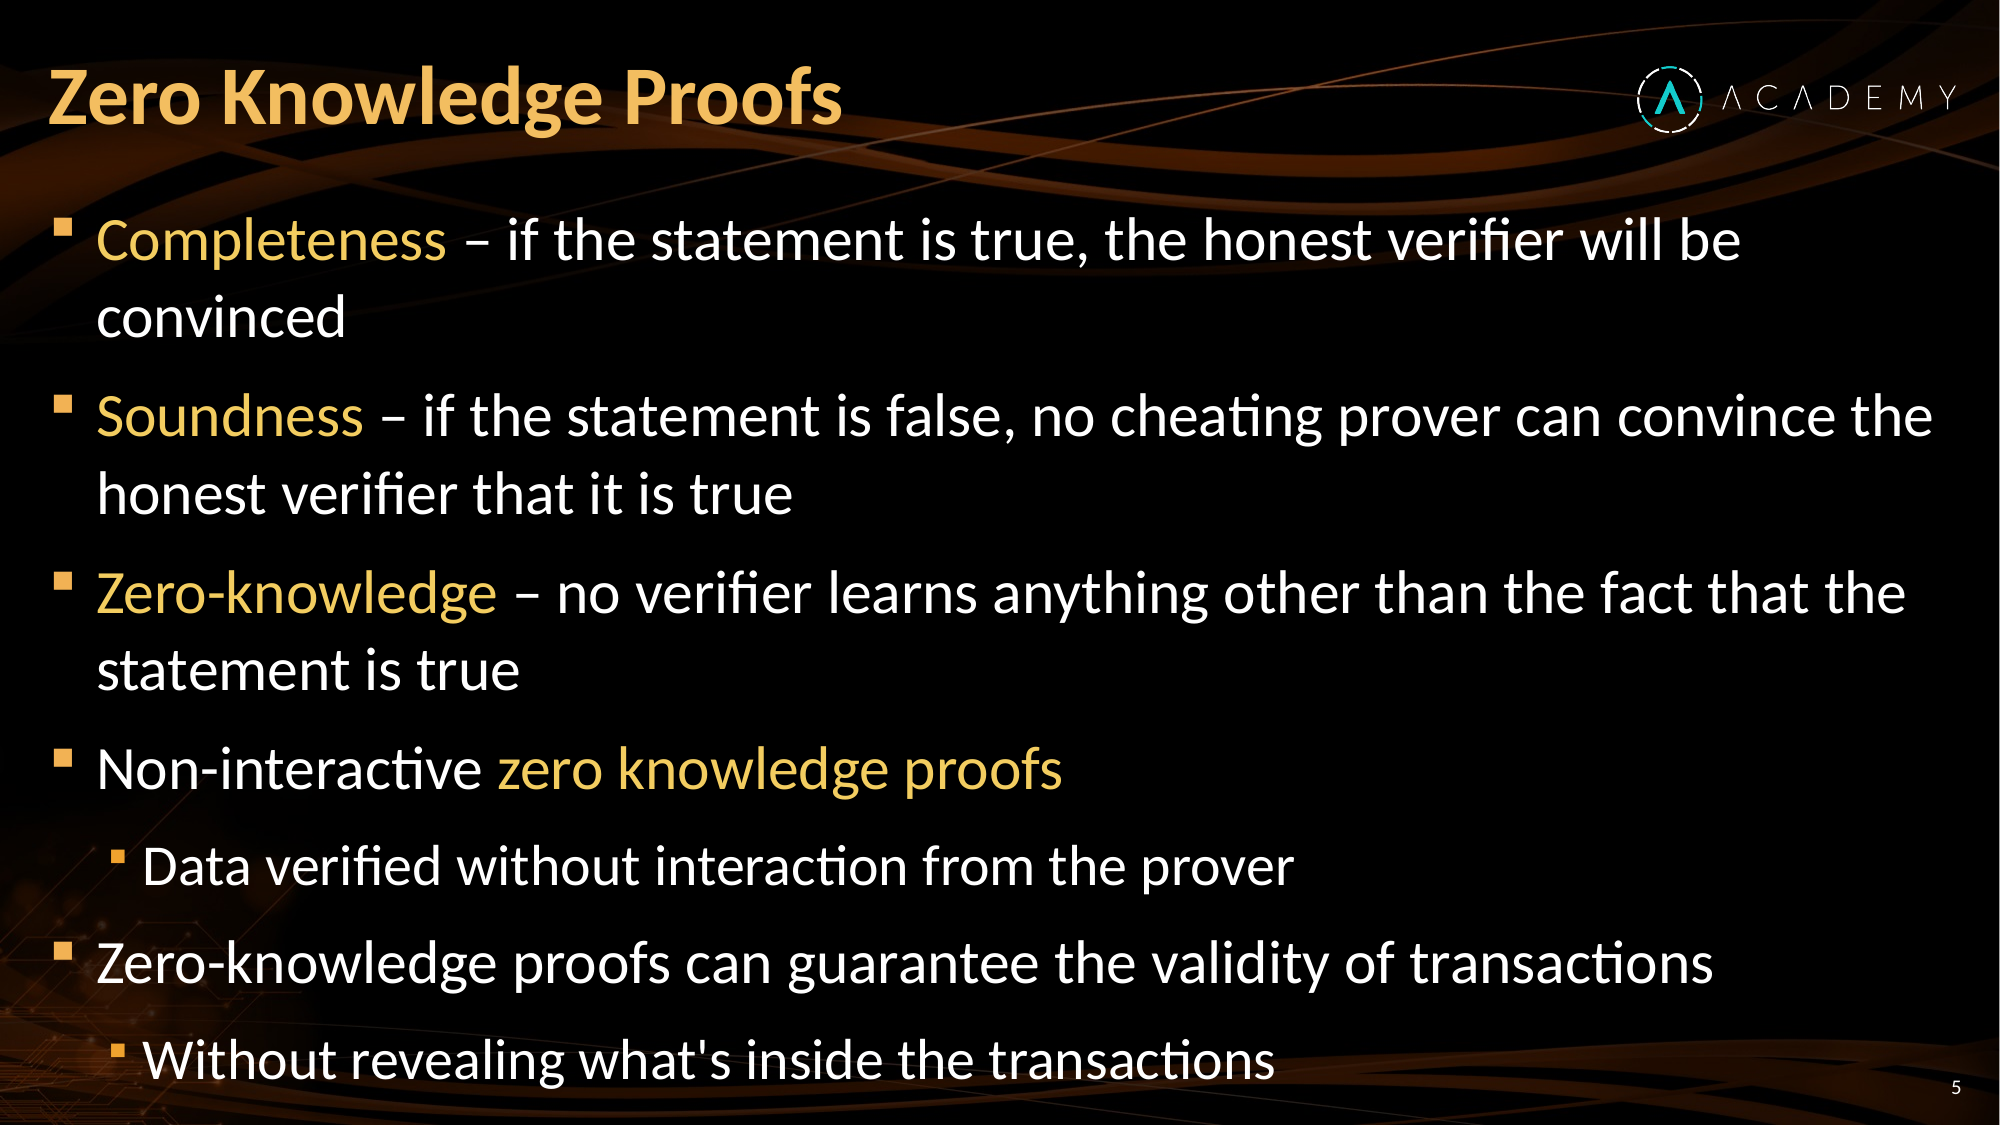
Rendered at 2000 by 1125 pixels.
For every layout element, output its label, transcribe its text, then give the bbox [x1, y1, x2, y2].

title Zero Knowledge Proofs [30, 6, 1602, 189]
picture [0, 0, 2000, 1125]
list Completeness – if the statement is true, the honest verifier will be convinced Soundness – if the statement is false, no cheating prover can convince the honest verifier that it is true Zero-knowledge – no verifier learns anything other than the fact that the statement is true Non-interactive zero knowledge proofs Data verified without interaction from the prover Zero-knowledge proofs can guarantee the validity of transactions Without revealing what's inside the transactions [31, 188, 1968, 1103]
